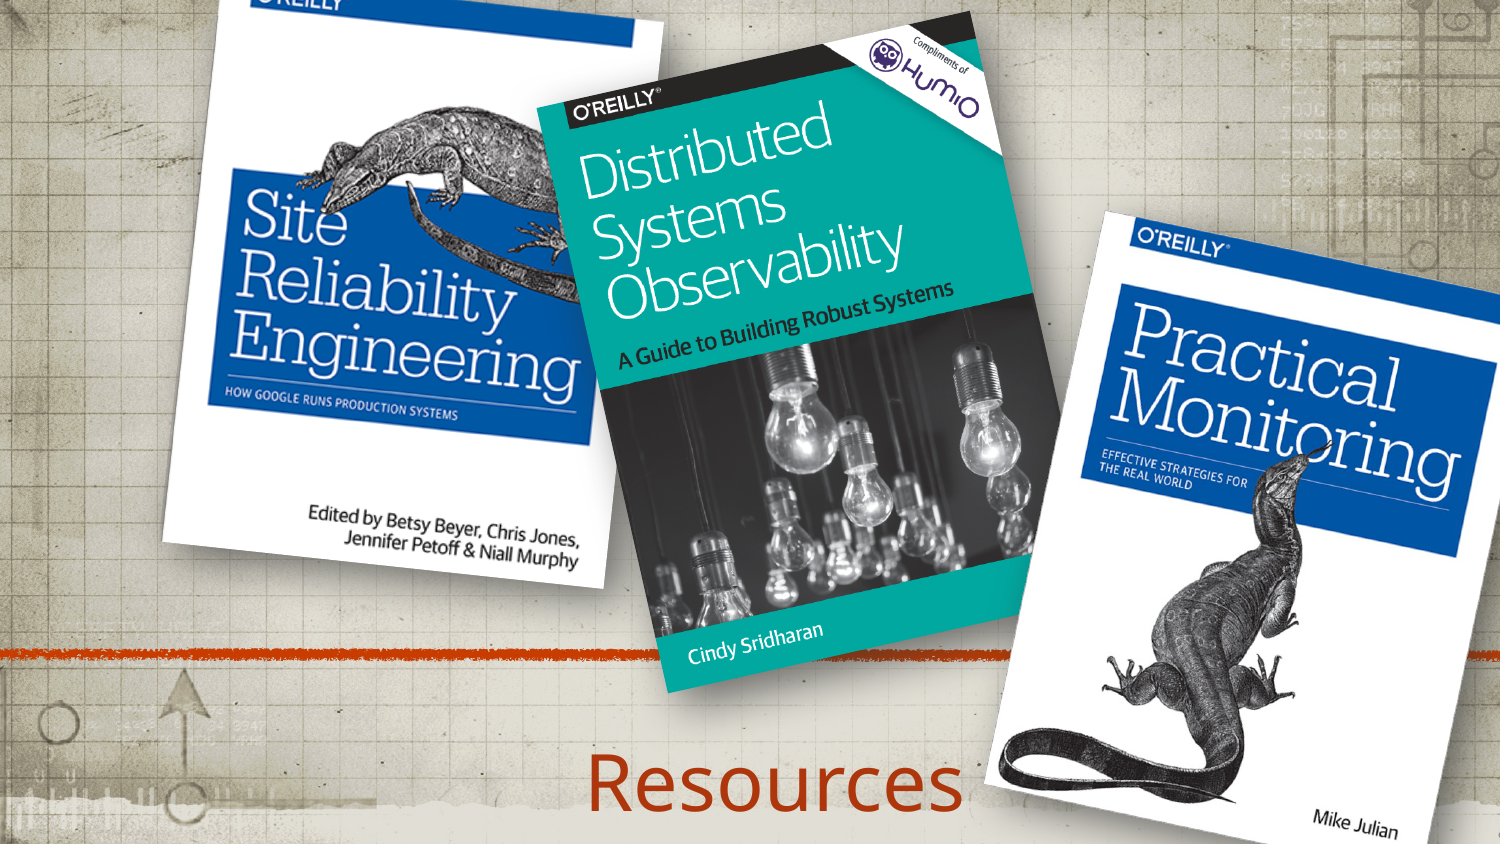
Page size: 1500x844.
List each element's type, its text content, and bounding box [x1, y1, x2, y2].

text_box Resources [341, 683, 1036, 844]
picture [0, 0, 1500, 844]
